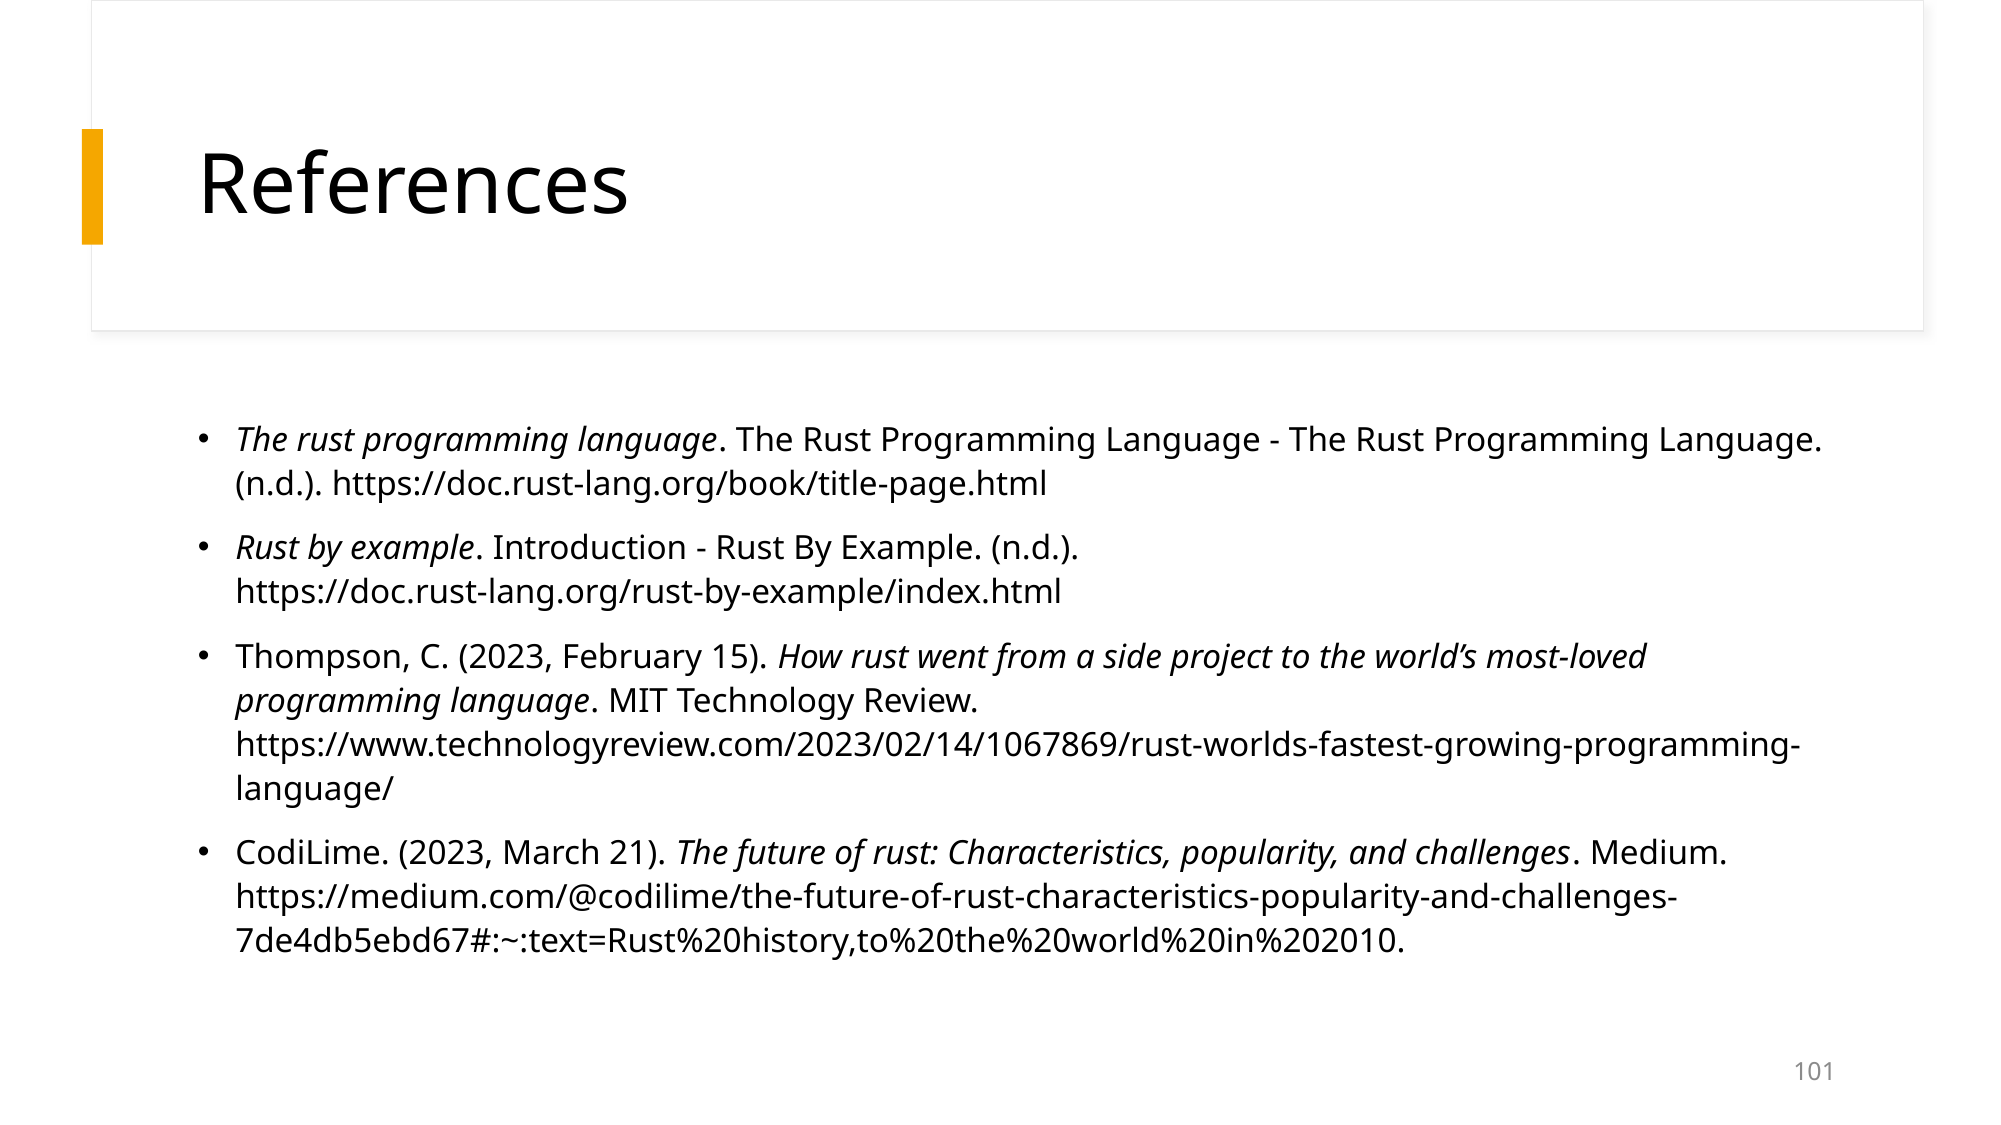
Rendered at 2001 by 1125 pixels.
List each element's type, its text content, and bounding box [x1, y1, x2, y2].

title References [183, 90, 1851, 284]
slide_number 101 [1401, 1042, 1851, 1103]
list The rust programming language. The Rust Programming Language - The Rust Programming Language. (n.d.). https://doc.rust-lang.org/book/title-page.html Rust by example. Introduction - Rust By Example. (n.d.). https://doc.rust-lang.org/rust-by-example/index.html Thompson, C. (2023, February 15). How rust went from a side project to the world’s most-loved programming language. MIT Technology Review. https://www.technologyreview.com/2023/02/14/1067869/rust-worlds-fastest-growing-programming-language/ CodiLime. (2023, March 21). The future of rust: Characteristics, popularity, and challenges. Medium. https://medium.com/@codilime/the-future-of-rust-characteristics-popularity-and-challenges-7de4db5ebd67#:~:text=Rust%20history,to%20the%20world%20in%202010. [183, 406, 1851, 1013]
